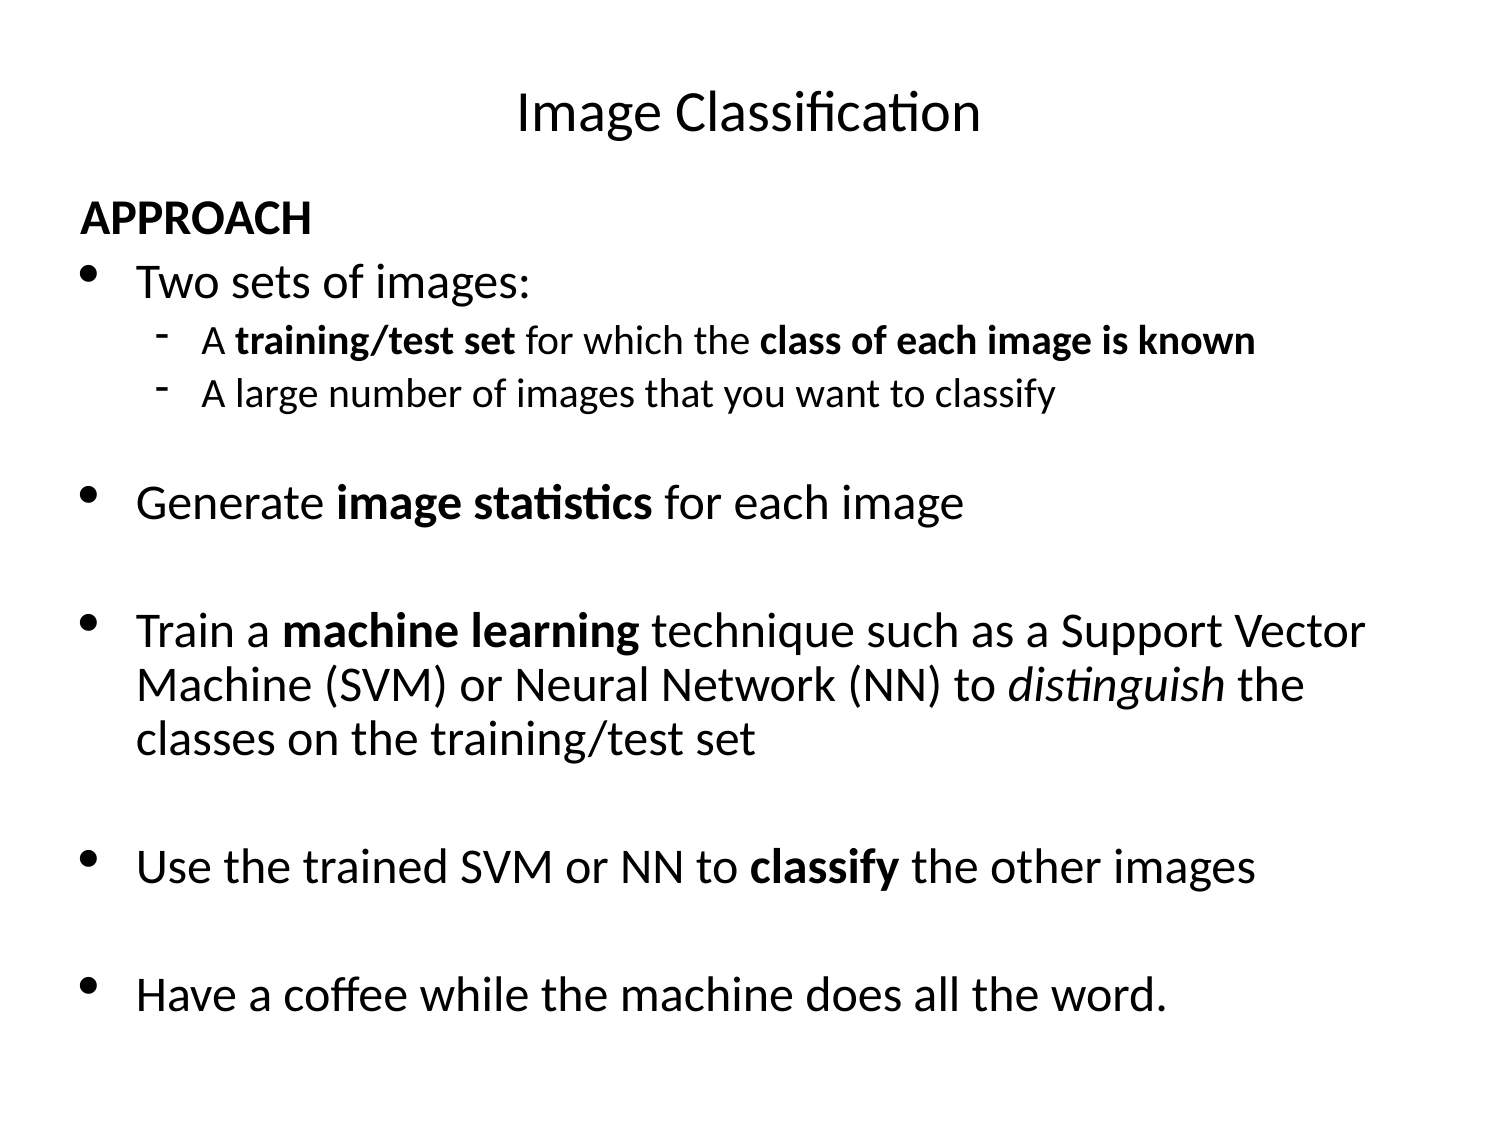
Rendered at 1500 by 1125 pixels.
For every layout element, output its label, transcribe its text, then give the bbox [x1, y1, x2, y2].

text_box Image Classification [74, 45, 1425, 173]
text_box APPROACH Two sets of images: A training/test set for which the class of each image is known A large number of images that you want to classify Generate image statistics for each image Train a machine learning technique such as a Support Vector Machine (SVM) or Neural Network (NN) to distinguish the classes on the training/test set Use the trained SVM or NN to classify the other images Have a coffee while the machine does all the word. [64, 184, 1447, 1082]
